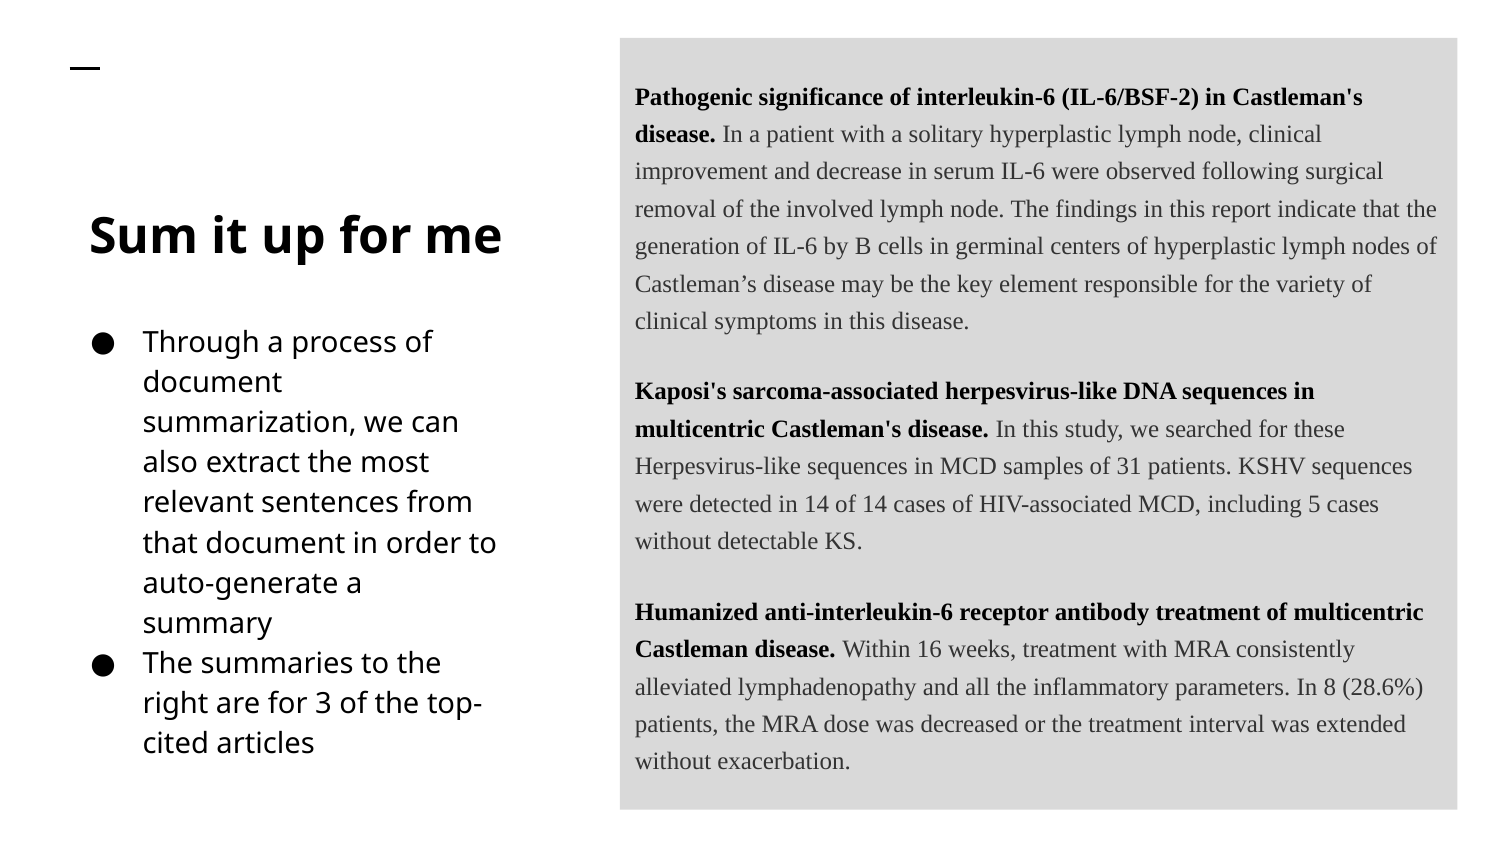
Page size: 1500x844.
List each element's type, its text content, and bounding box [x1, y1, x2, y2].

text_box Pathogenic significance of interleukin-6 (IL-6/BSF-2) in Castleman's disease. In a patient with a solitary hyperplastic lymph node, clinical improvement and decrease in serum IL-6 were observed following surgical removal of the involved lymph node. The findings in this report indicate that the generation of IL-6 by B cells in germinal centers of hyperplastic lymph nodes of Castleman’s disease may be the key element responsible for the variety of clinical symptoms in this disease. Kaposi's sarcoma-associated herpesvirus-like DNA sequences in multicentric Castleman's disease. In this study, we searched for these Herpesvirus-like sequences in MCD samples of 31 patients. KSHV sequences were detected in 14 of 14 cases of HIV-associated MCD, including 5 cases without detectable KS. Humanized anti-interleukin-6 receptor antibody treatment of multicentric Castleman disease. Within 16 weeks, treatment with MRA consistently alleviated lymphadenopathy and all the inflammatory parameters. In 8 (28.6%) patients, the MRA dose was decreased or the treatment interval was extended without exacerbation. [619, 37, 1458, 810]
title Sum it up for me [74, 154, 567, 279]
list Through a process of document summarization, we can also extract the most relevant sentences from that document in order to auto-generate a summary The summaries to the right are for 3 of the top-cited articles [52, 302, 514, 764]
